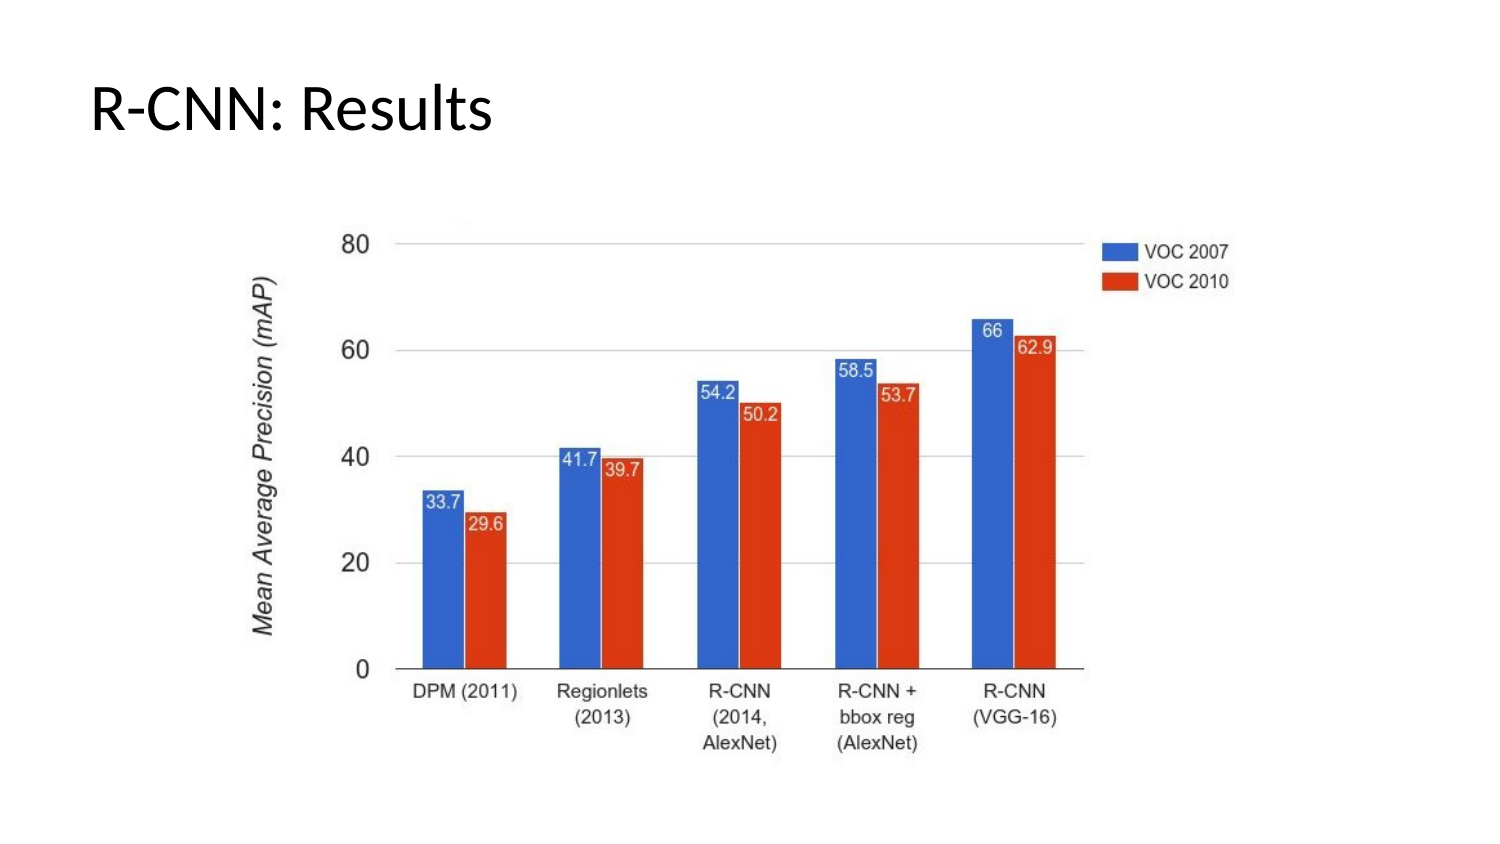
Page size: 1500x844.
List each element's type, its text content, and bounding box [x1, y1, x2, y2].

text_box [183, 221, 1297, 801]
title R-CNN: Results [75, 33, 1425, 175]
